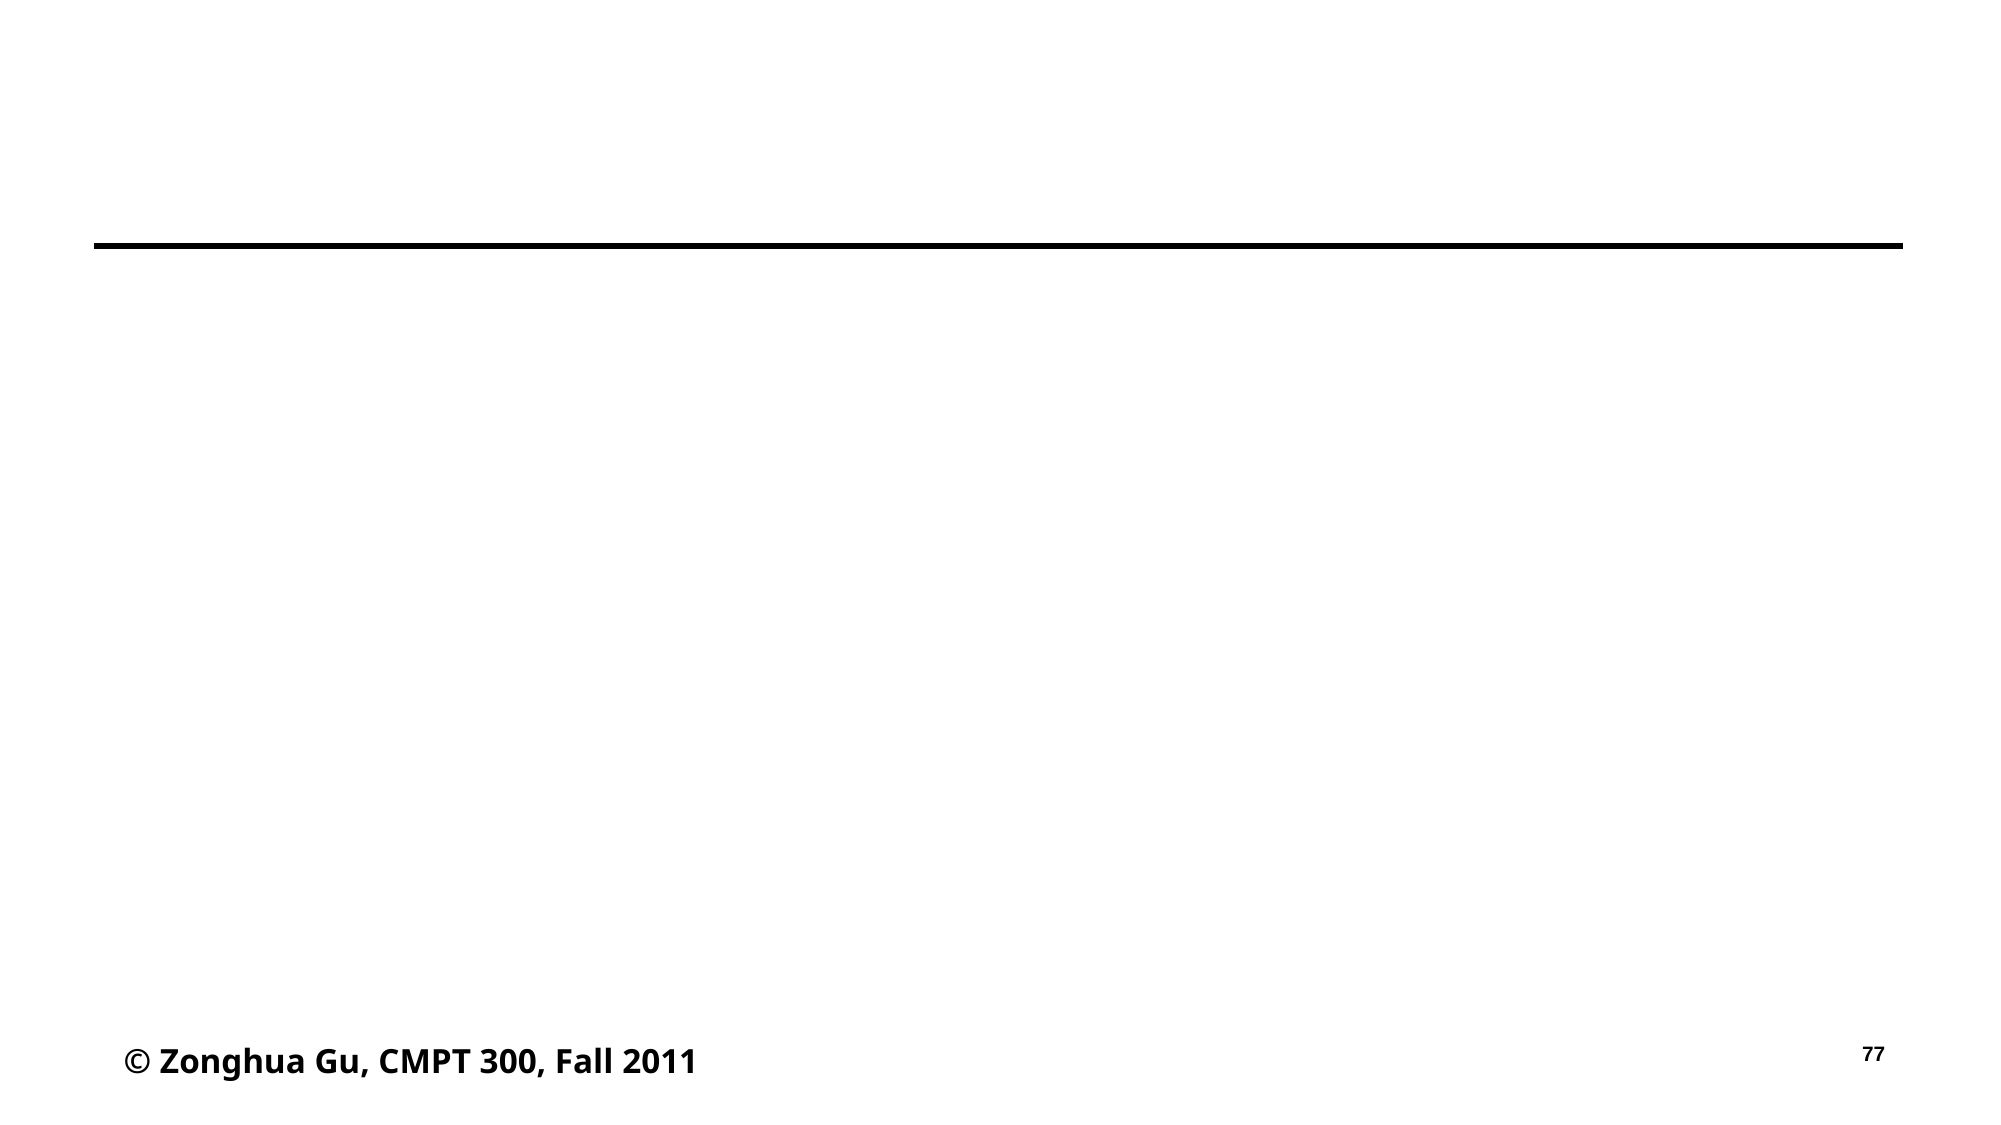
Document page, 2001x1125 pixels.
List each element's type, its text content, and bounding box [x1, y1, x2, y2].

slide_number 77 [1433, 1033, 1901, 1109]
slide_number © Zonghua Gu, CMPT 300, Fall 2011 [99, 1033, 1060, 1109]
